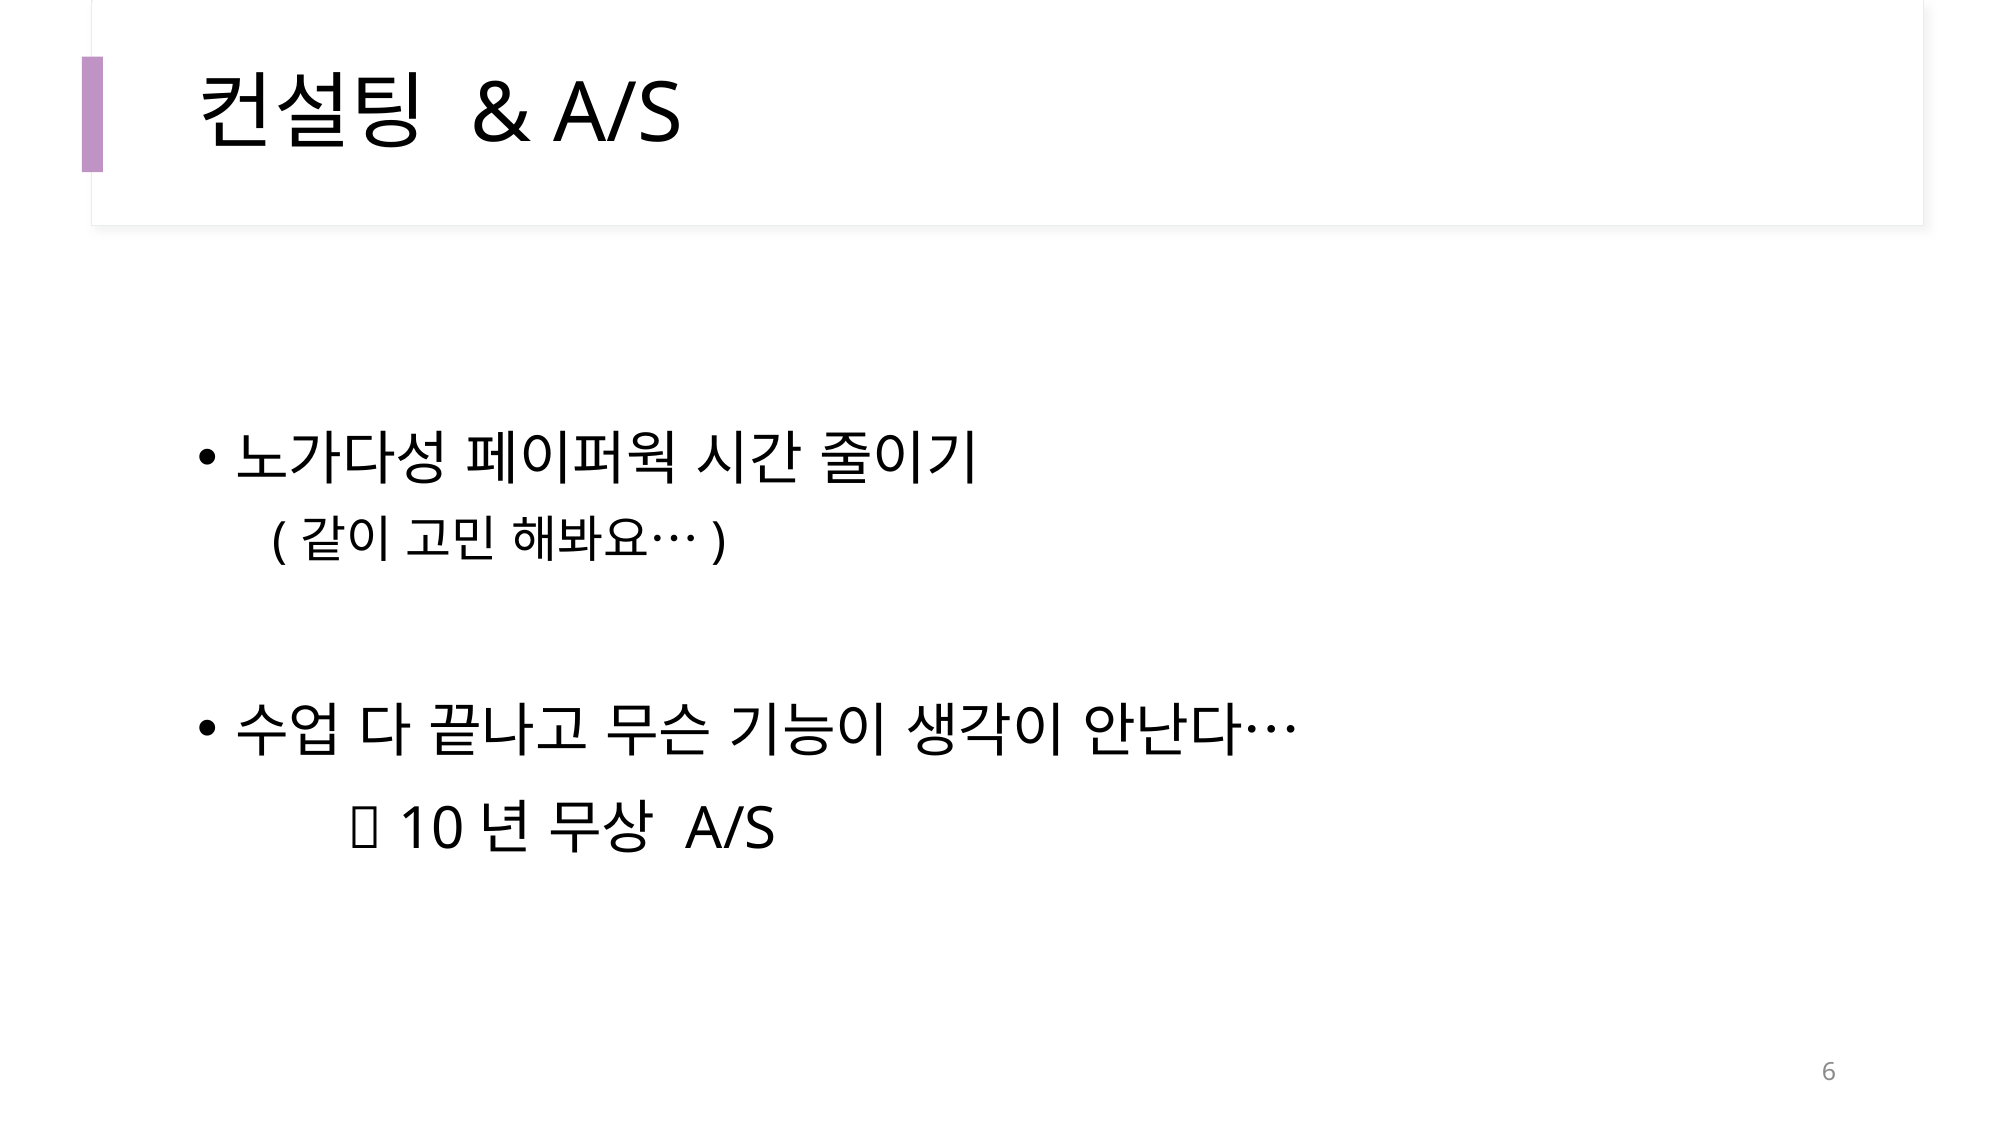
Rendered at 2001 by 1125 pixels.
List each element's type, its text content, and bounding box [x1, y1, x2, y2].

list 노가다성 페이퍼웍 시간 줄이기 (같이 고민 해봐요…) 수업 다 끝나고 무슨 기능이 생각이 안난다…  10년 무상 A/S [183, 406, 1851, 1013]
title 컨설팅 & A/S [183, 17, 1851, 212]
slide_number 5 [1401, 1042, 1851, 1103]
